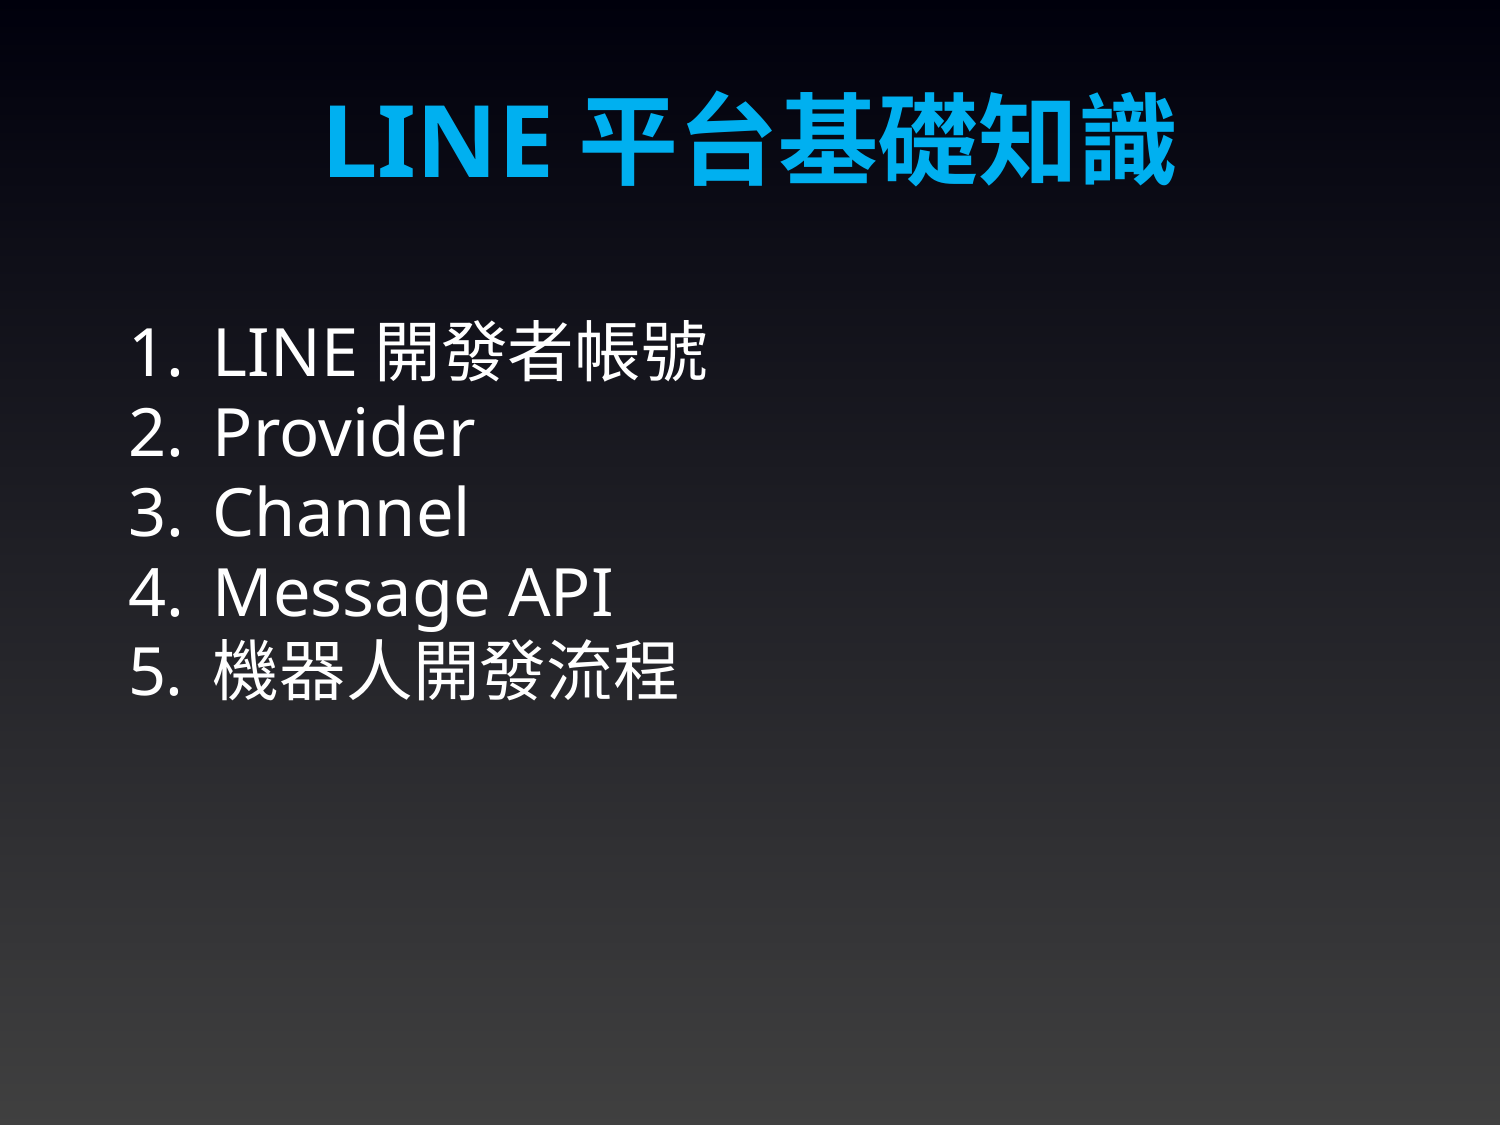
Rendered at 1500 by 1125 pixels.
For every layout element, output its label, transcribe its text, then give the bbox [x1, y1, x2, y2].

text_box LINE平台基礎知識 [306, 49, 1246, 213]
text_box LINE開發者帳號 Provider Channel Message API 機器人開發流程 [113, 302, 1439, 717]
